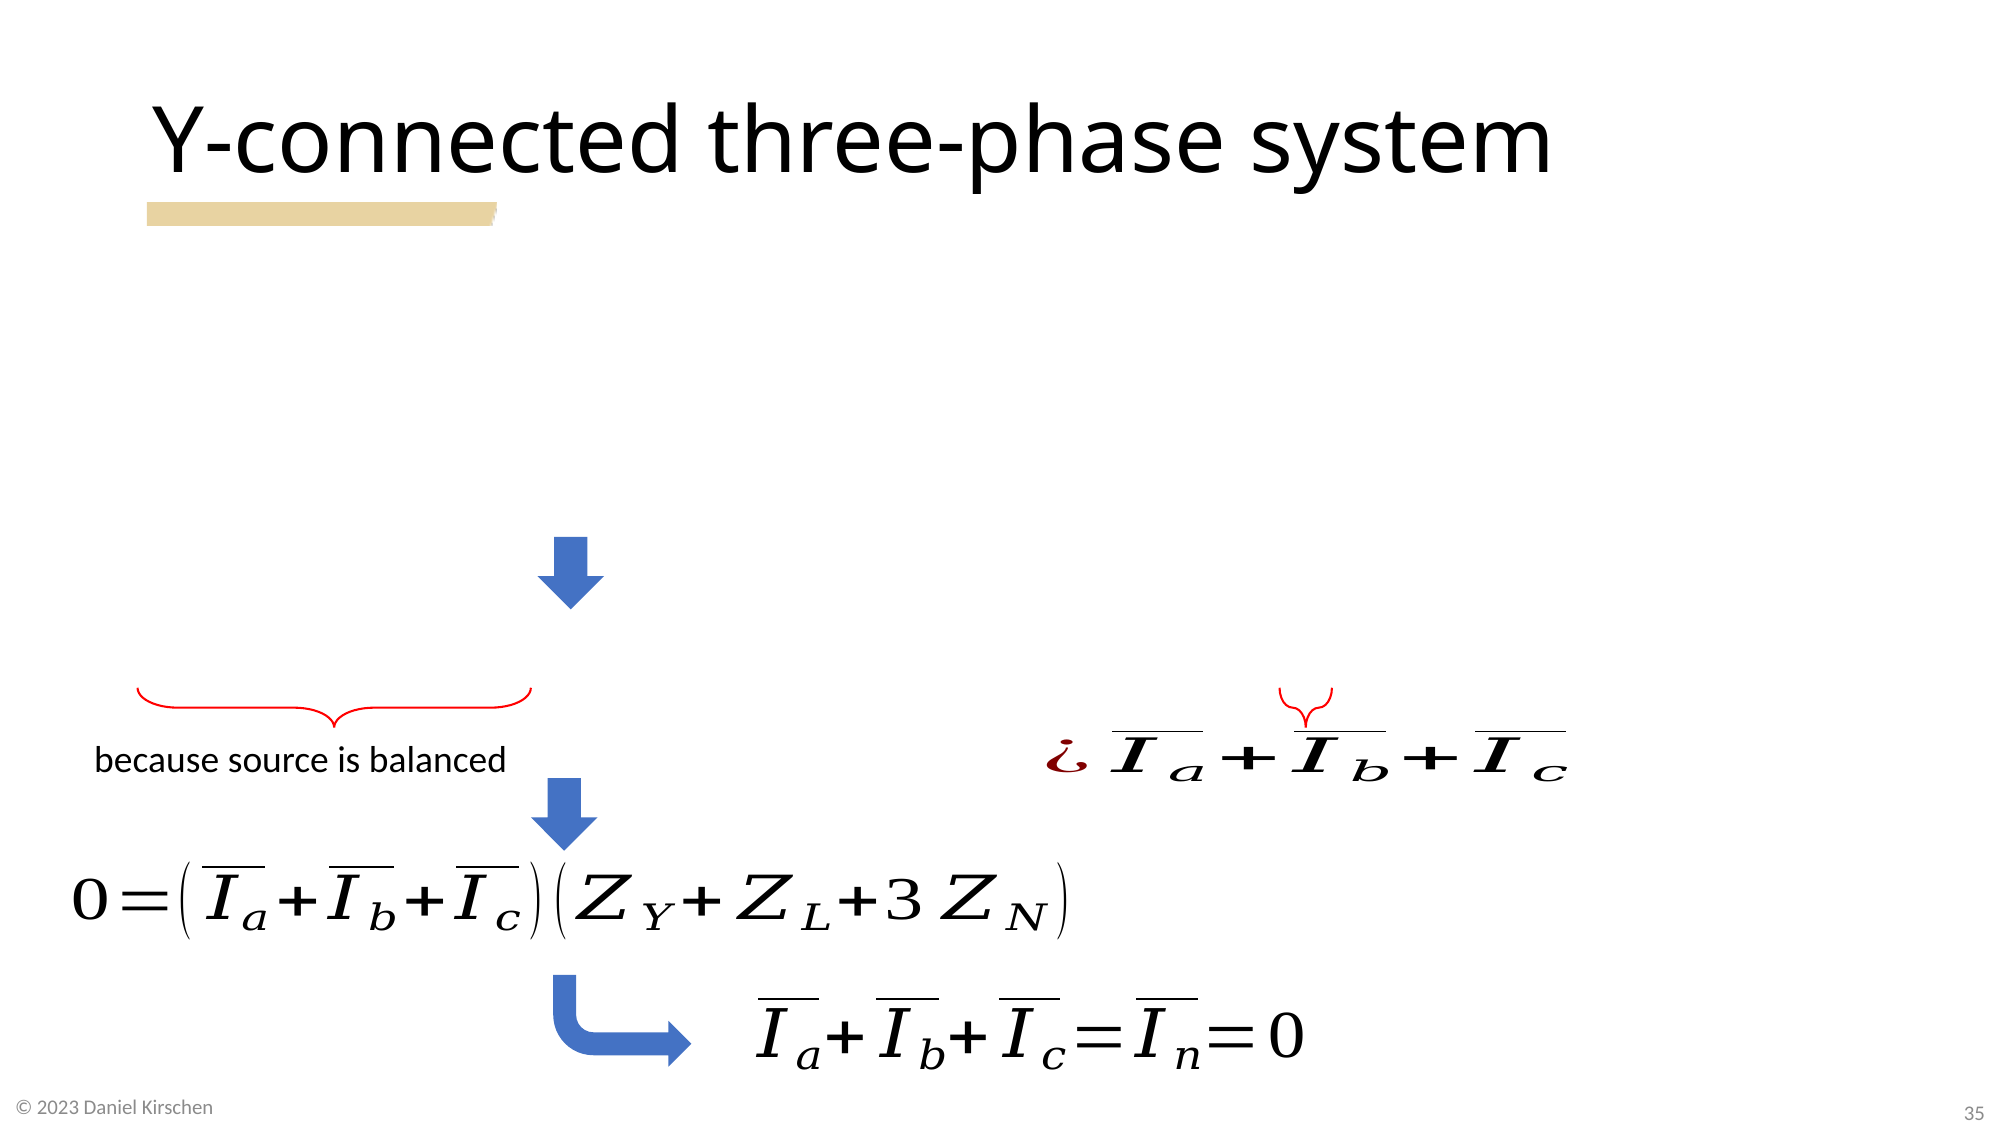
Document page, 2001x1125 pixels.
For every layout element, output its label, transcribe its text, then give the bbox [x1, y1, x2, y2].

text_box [70, 778, 1071, 945]
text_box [70, 687, 598, 778]
text_box [534, 535, 607, 611]
slide_number © 2023 Daniel Kirschen [0, 1080, 517, 1125]
slide_number 35 [1550, 1088, 2000, 1125]
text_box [1042, 687, 1570, 789]
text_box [553, 974, 1306, 1080]
title Y-connected three-phase system [137, 59, 1863, 226]
